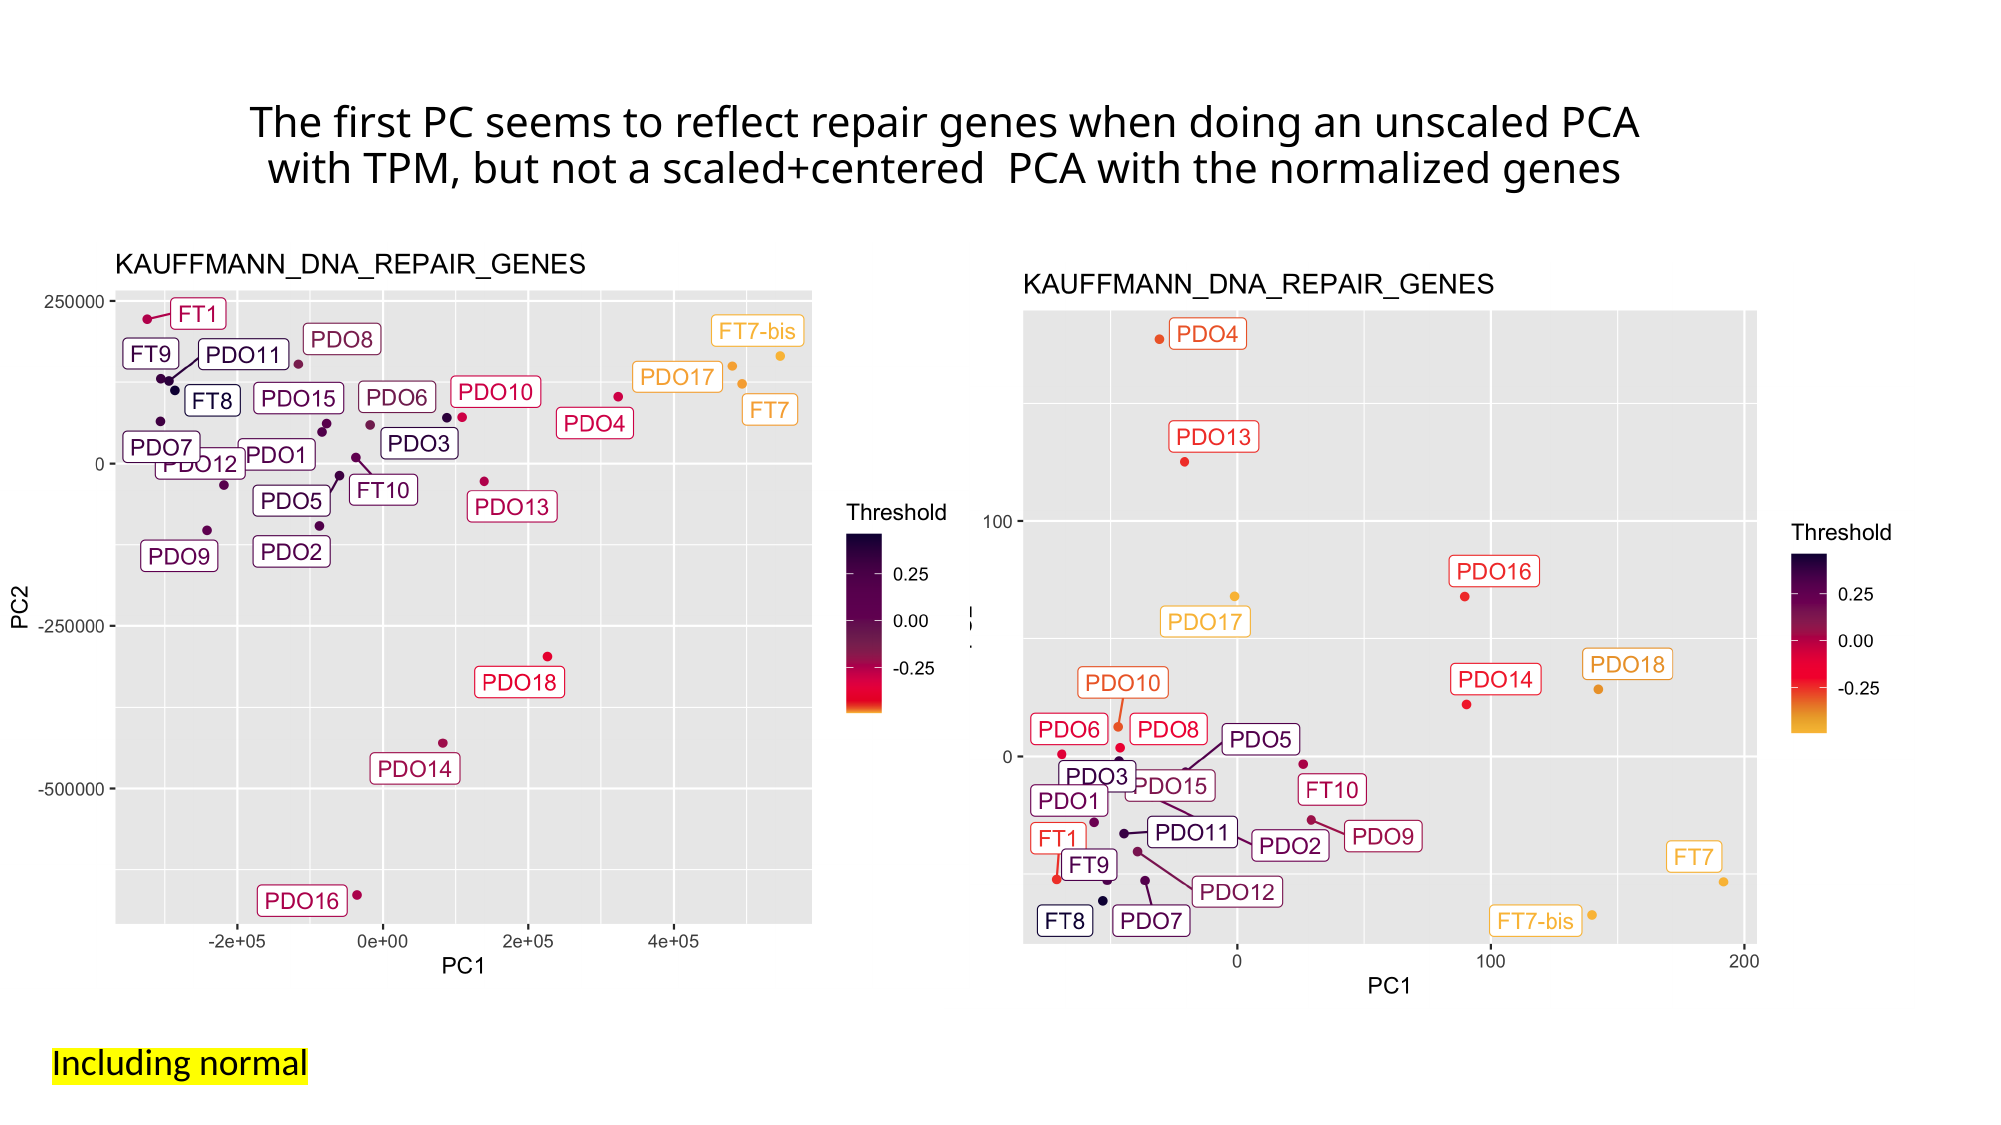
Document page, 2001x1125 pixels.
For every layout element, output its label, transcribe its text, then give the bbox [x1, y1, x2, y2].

text_box Including normal [37, 1031, 388, 1091]
picture [0, 242, 1915, 1009]
title The first PC seems to reflect repair genes when doing an unscaled PCA with TPM, but not a scaled+centered PCA with the normalized genes [194, 73, 1695, 201]
